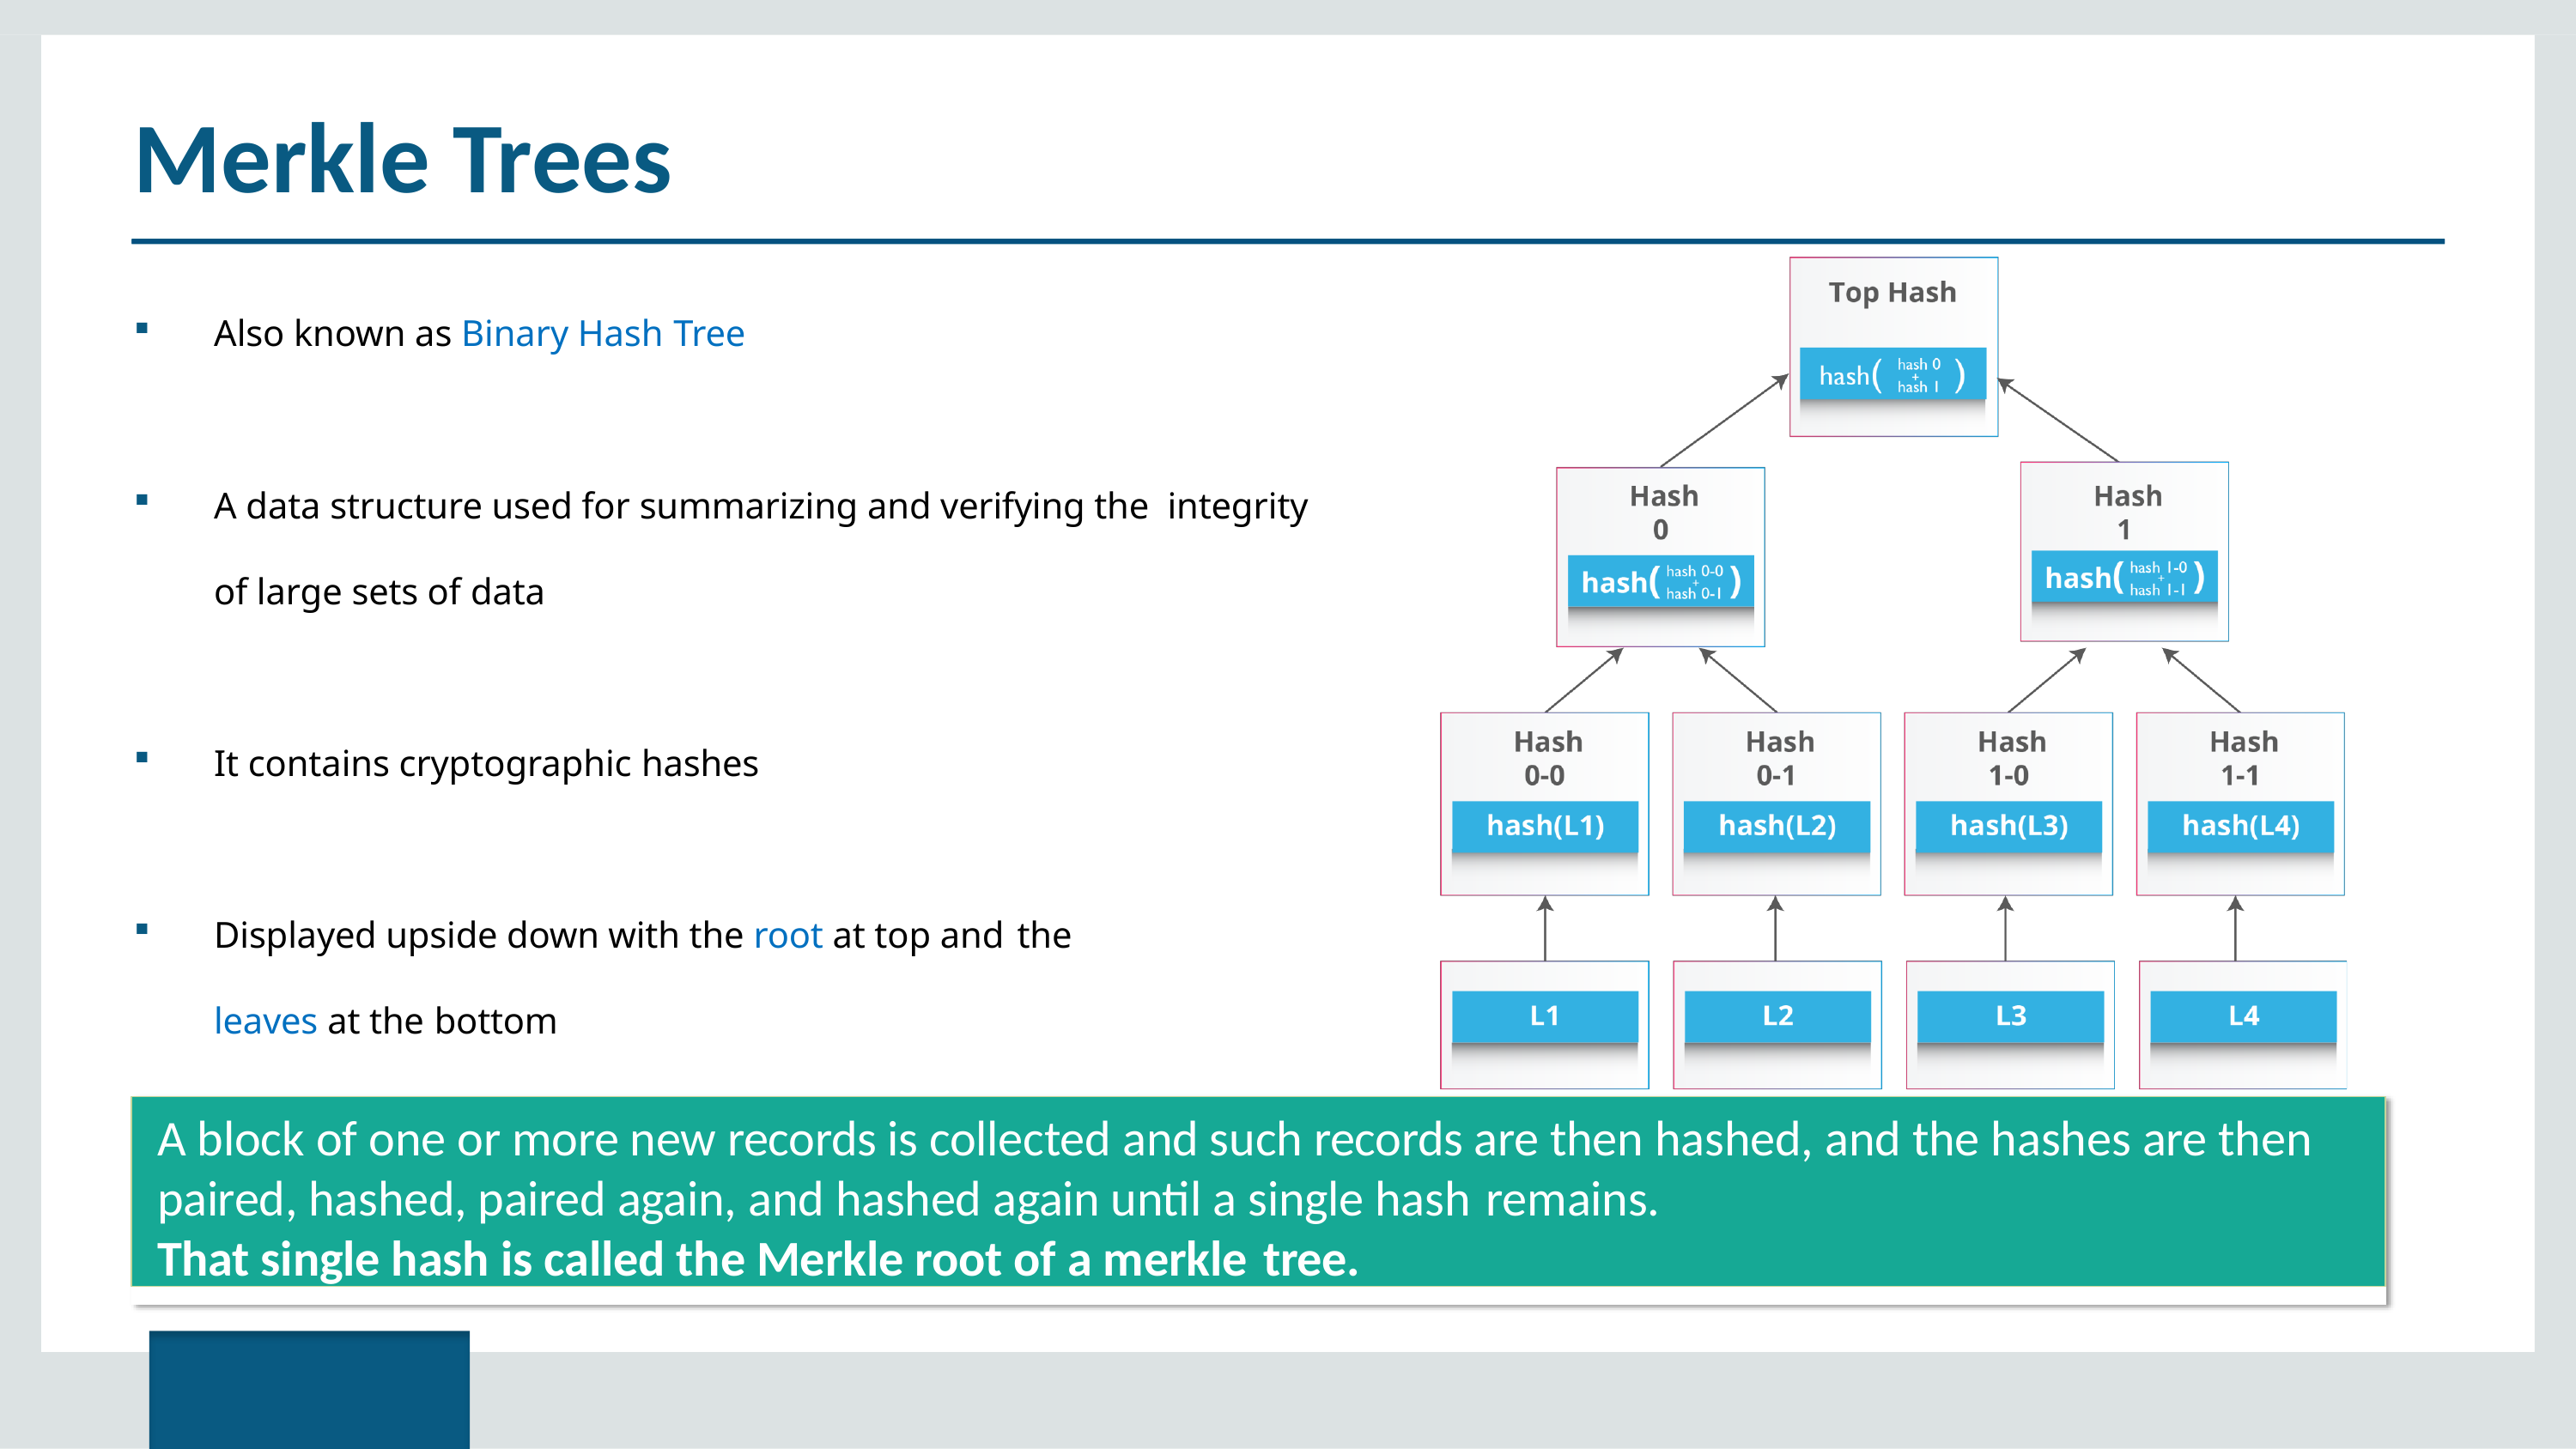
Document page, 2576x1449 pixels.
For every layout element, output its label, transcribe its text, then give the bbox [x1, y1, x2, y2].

text_box [1440, 257, 2348, 1089]
text_box [123, 1090, 2401, 1331]
text_box A block of one or more new records is collected and such records are then hashed, and the hashes are then paired, hashed, paired again, and hashed again until a single hash remains. That single hash is called the Merkle root of a merkle tree. [131, 1096, 2385, 1287]
text_box [1350, 239, 2445, 244]
title Merkle Trees [131, 90, 682, 232]
text_box Also known as Binary Hash Tree A data structure used for summarizing and verifying the integrity of large sets of data It contains cryptographic hashes Displayed upside down with the root at top and the leaves at the bottom [131, 232, 1350, 1041]
text_box [149, 1331, 471, 1449]
